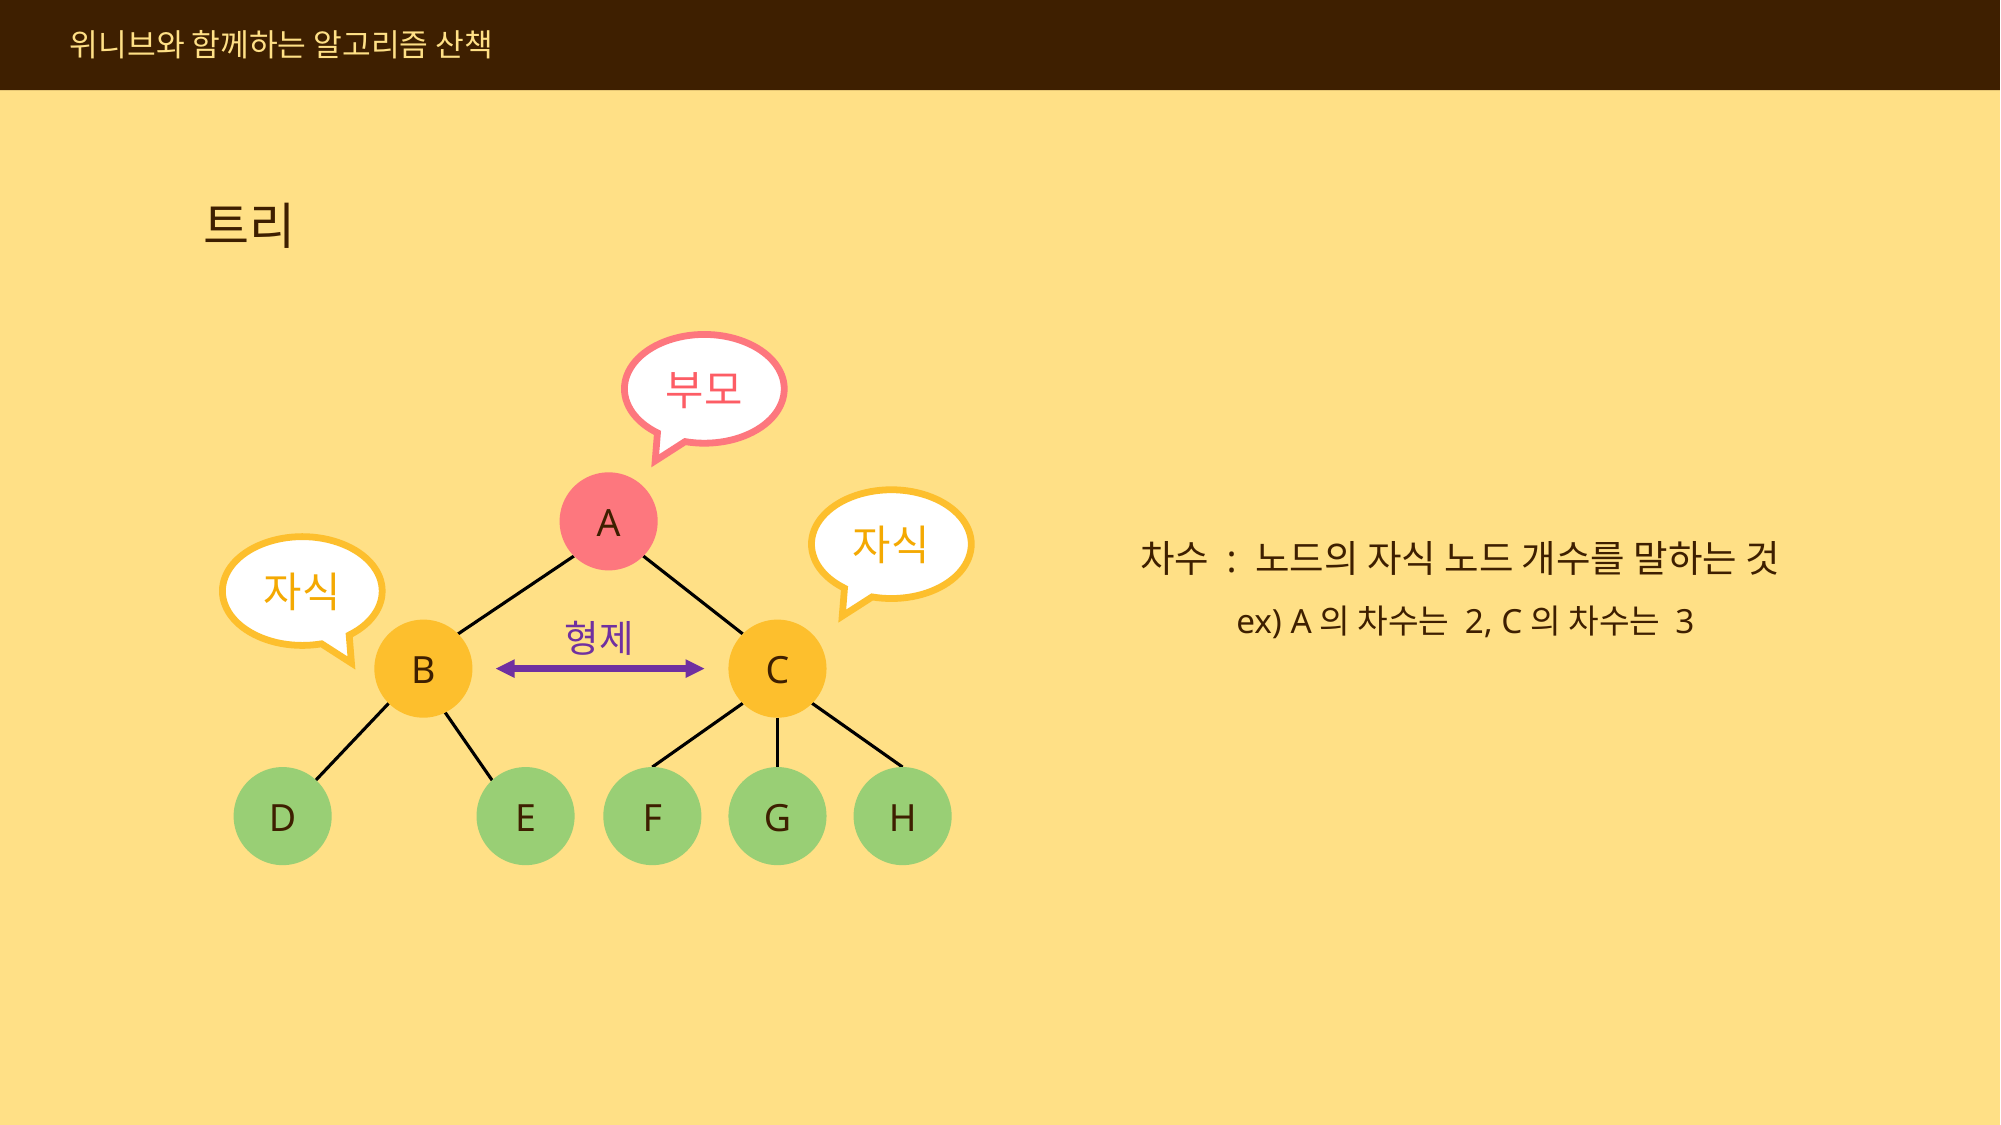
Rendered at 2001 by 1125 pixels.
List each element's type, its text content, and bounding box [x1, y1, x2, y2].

text_box [0, 0, 2000, 91]
text_box 자식 [956, 512, 972, 577]
text_box 트리 [188, 186, 407, 262]
text_box 부모 [624, 334, 785, 461]
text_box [233, 472, 952, 866]
text_box E [622, 332, 787, 465]
text_box 차수 : 노드의 자식 노드 개수를 말하는 것 ex) A의 차수는 2, C의 차수는 3 [1125, 505, 1809, 648]
text_box 자식 [222, 571, 228, 611]
text_box 위니브와 함께하는 알고리즘 산책 [54, 17, 805, 71]
